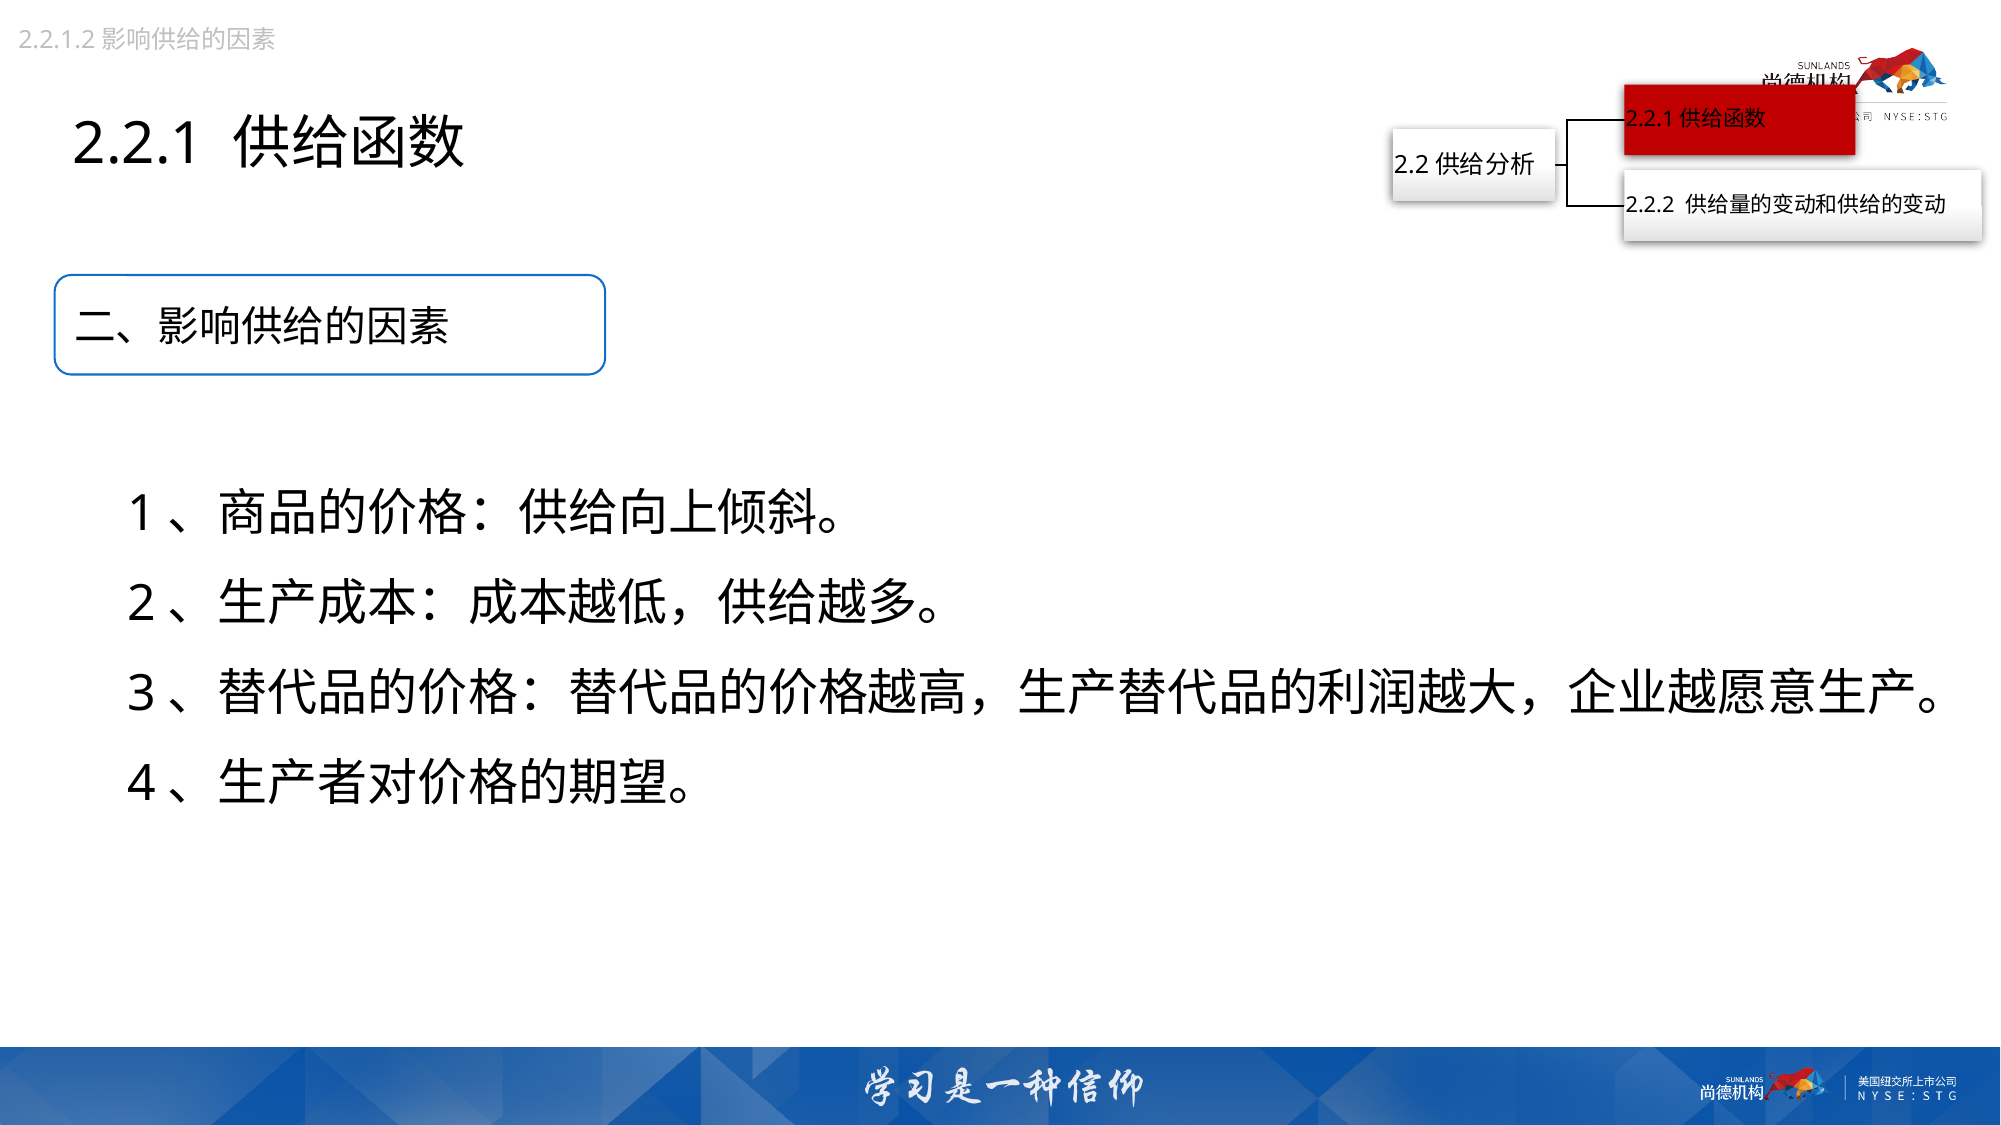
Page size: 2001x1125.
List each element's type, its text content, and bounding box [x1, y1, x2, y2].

text_box 2.2.1.2影响供给的因素 [3, 16, 292, 61]
text_box 二、影响供给的因素 [53, 273, 607, 376]
picture [0, 1047, 2001, 1125]
text_box 2.2.1 供给函数 [54, 95, 1313, 184]
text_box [1313, 0, 2000, 348]
text_box 1、商品的价格：供给向上倾斜。 2、生产成本：成本越低，供给越多。 3、替代品的价格：替代品的价格越高，生产替代品的利润越大，企业越愿意生产。 4、生产者对价格的期望。 [112, 442, 1968, 818]
